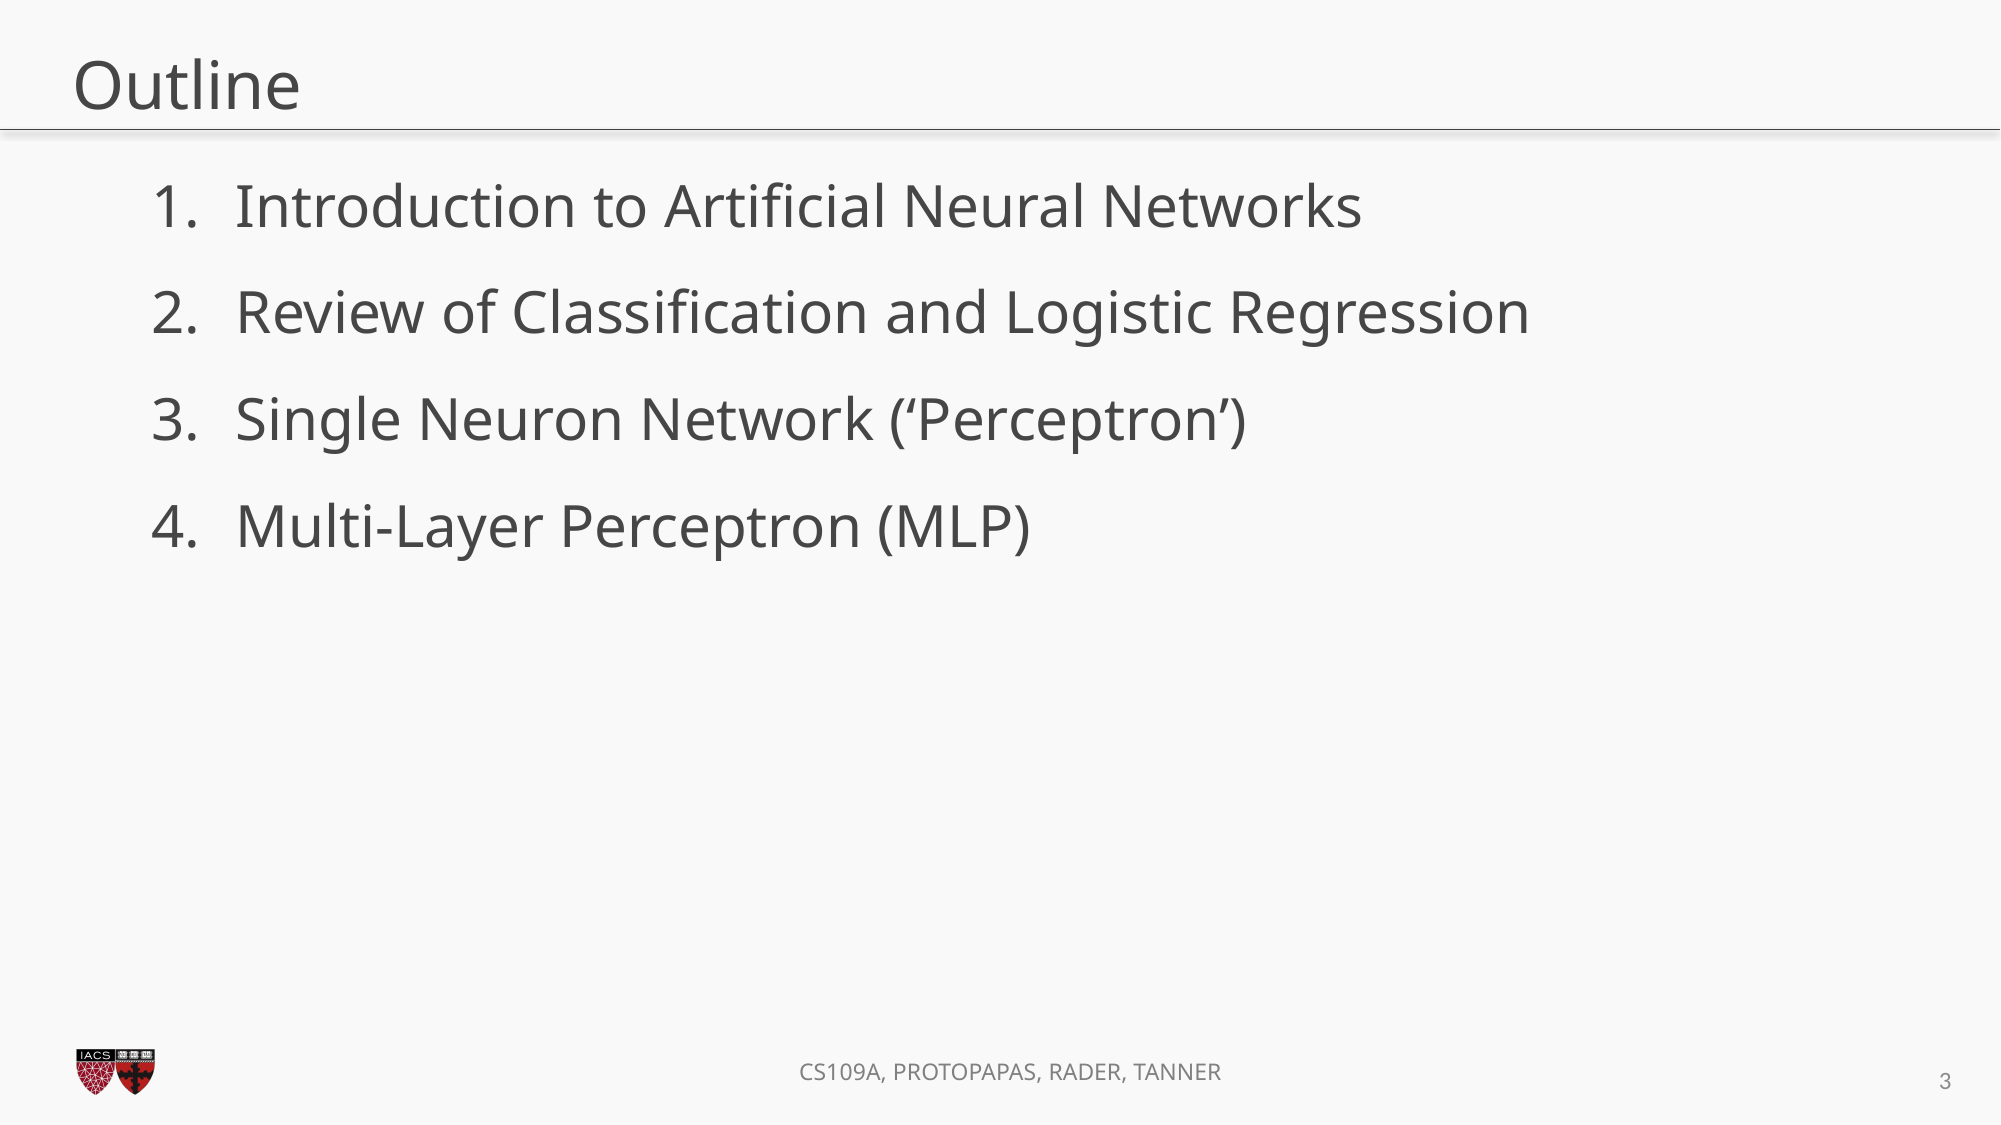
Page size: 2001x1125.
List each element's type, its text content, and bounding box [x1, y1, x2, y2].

list Introduction to Artificial Neural Networks Review of Classification and Logistic Regression Single Neuron Network (‘Perceptron’) Multi-Layer Perceptron (MLP) [136, 161, 1831, 508]
slide_number 3 [1500, 1050, 1967, 1110]
picture [75, 1049, 155, 1095]
title Outline [57, 35, 1943, 162]
